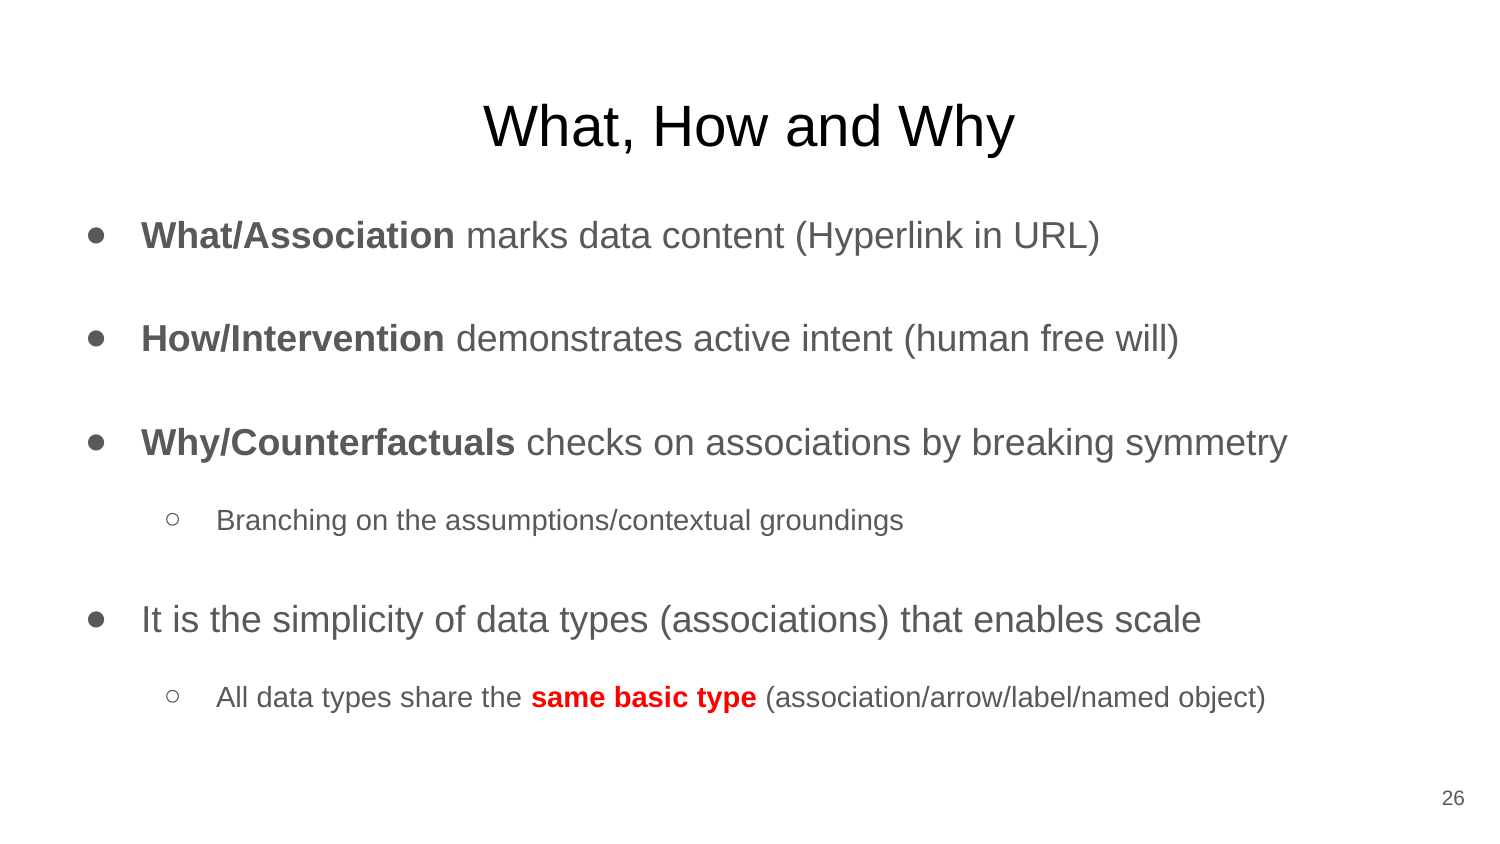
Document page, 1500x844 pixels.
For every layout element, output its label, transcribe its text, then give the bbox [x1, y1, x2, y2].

title What, How and Why [51, 72, 1449, 167]
list What/Association marks data content (Hyperlink in URL) How/Intervention demonstrates active intent (human free will) Why/Counterfactuals checks on associations by breaking symmetry Branching on the assumptions/contextual groundings It is the simplicity of data types (associations) that enables scale All data types share the same basic type (association/arrow/label/named object) [51, 189, 1379, 750]
slide_number 26 [1389, 764, 1480, 830]
